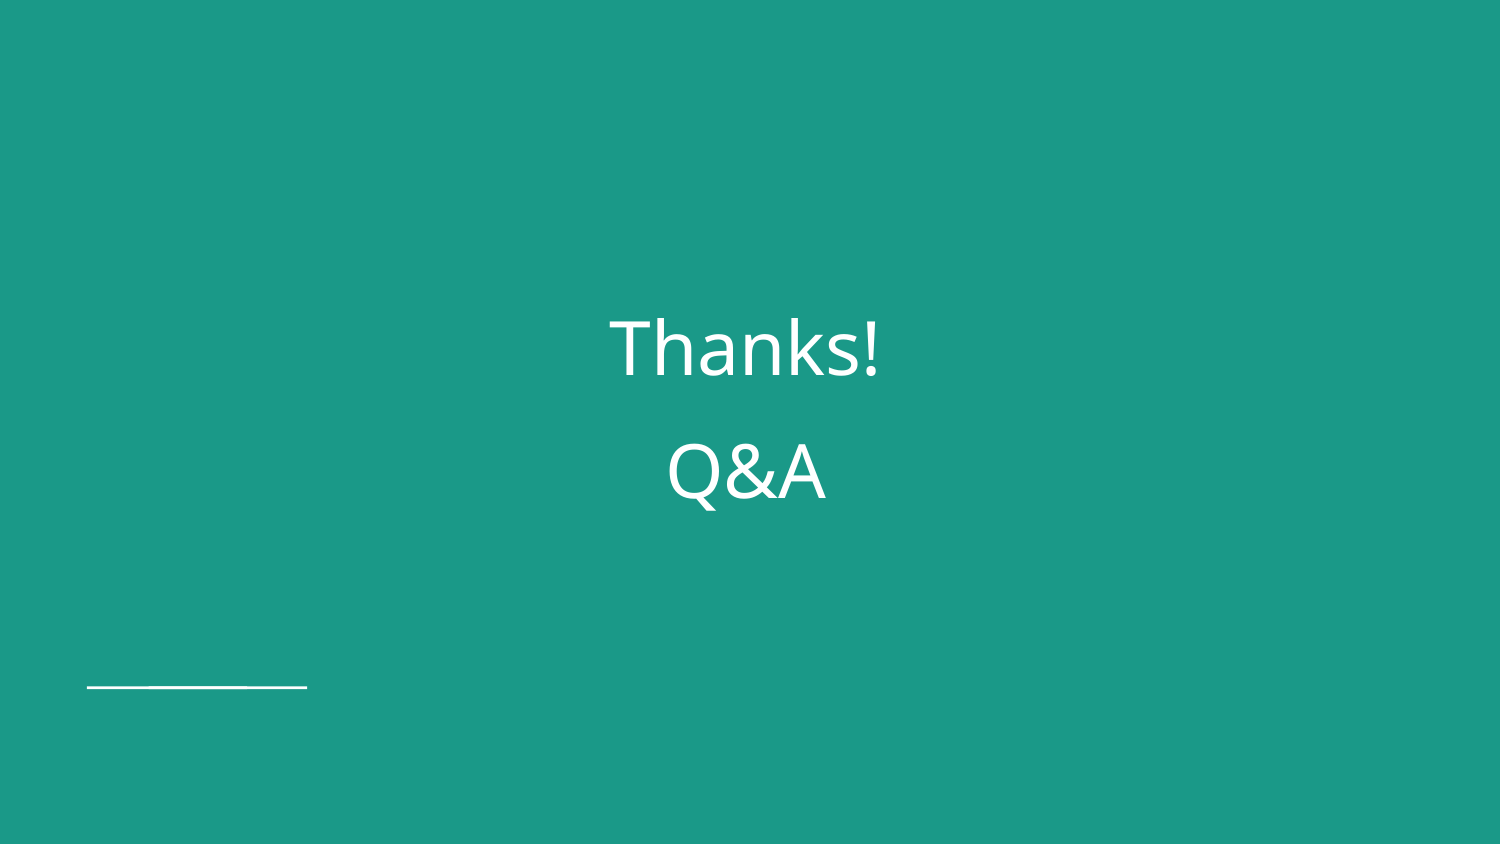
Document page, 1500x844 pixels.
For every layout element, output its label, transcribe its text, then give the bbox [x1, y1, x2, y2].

list Thanks! Q&A [115, 285, 1377, 545]
